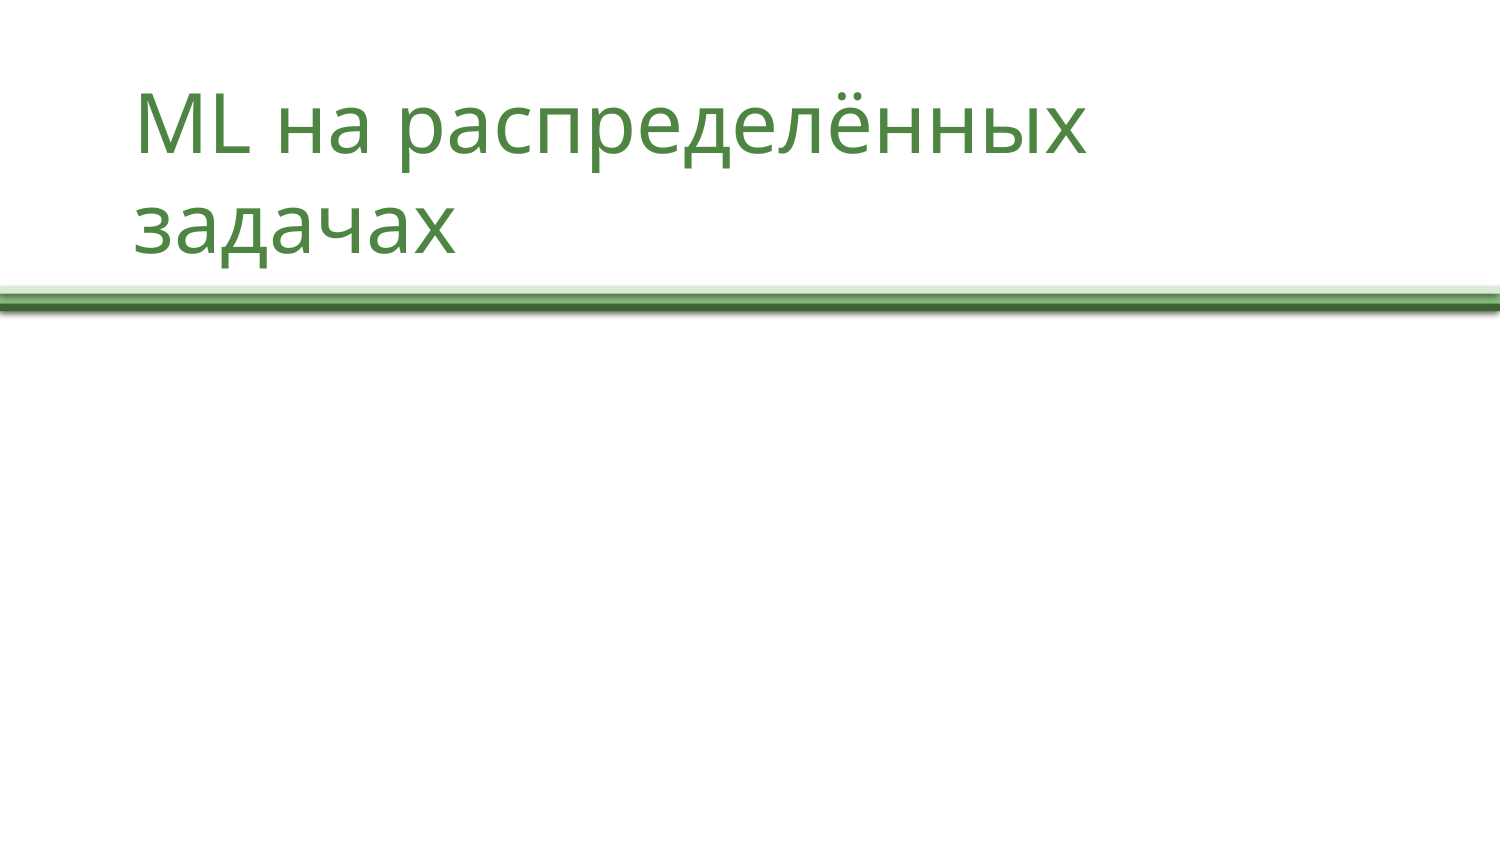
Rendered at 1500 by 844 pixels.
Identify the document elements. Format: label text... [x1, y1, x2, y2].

title ML на распределённых задачах [118, 117, 1394, 285]
